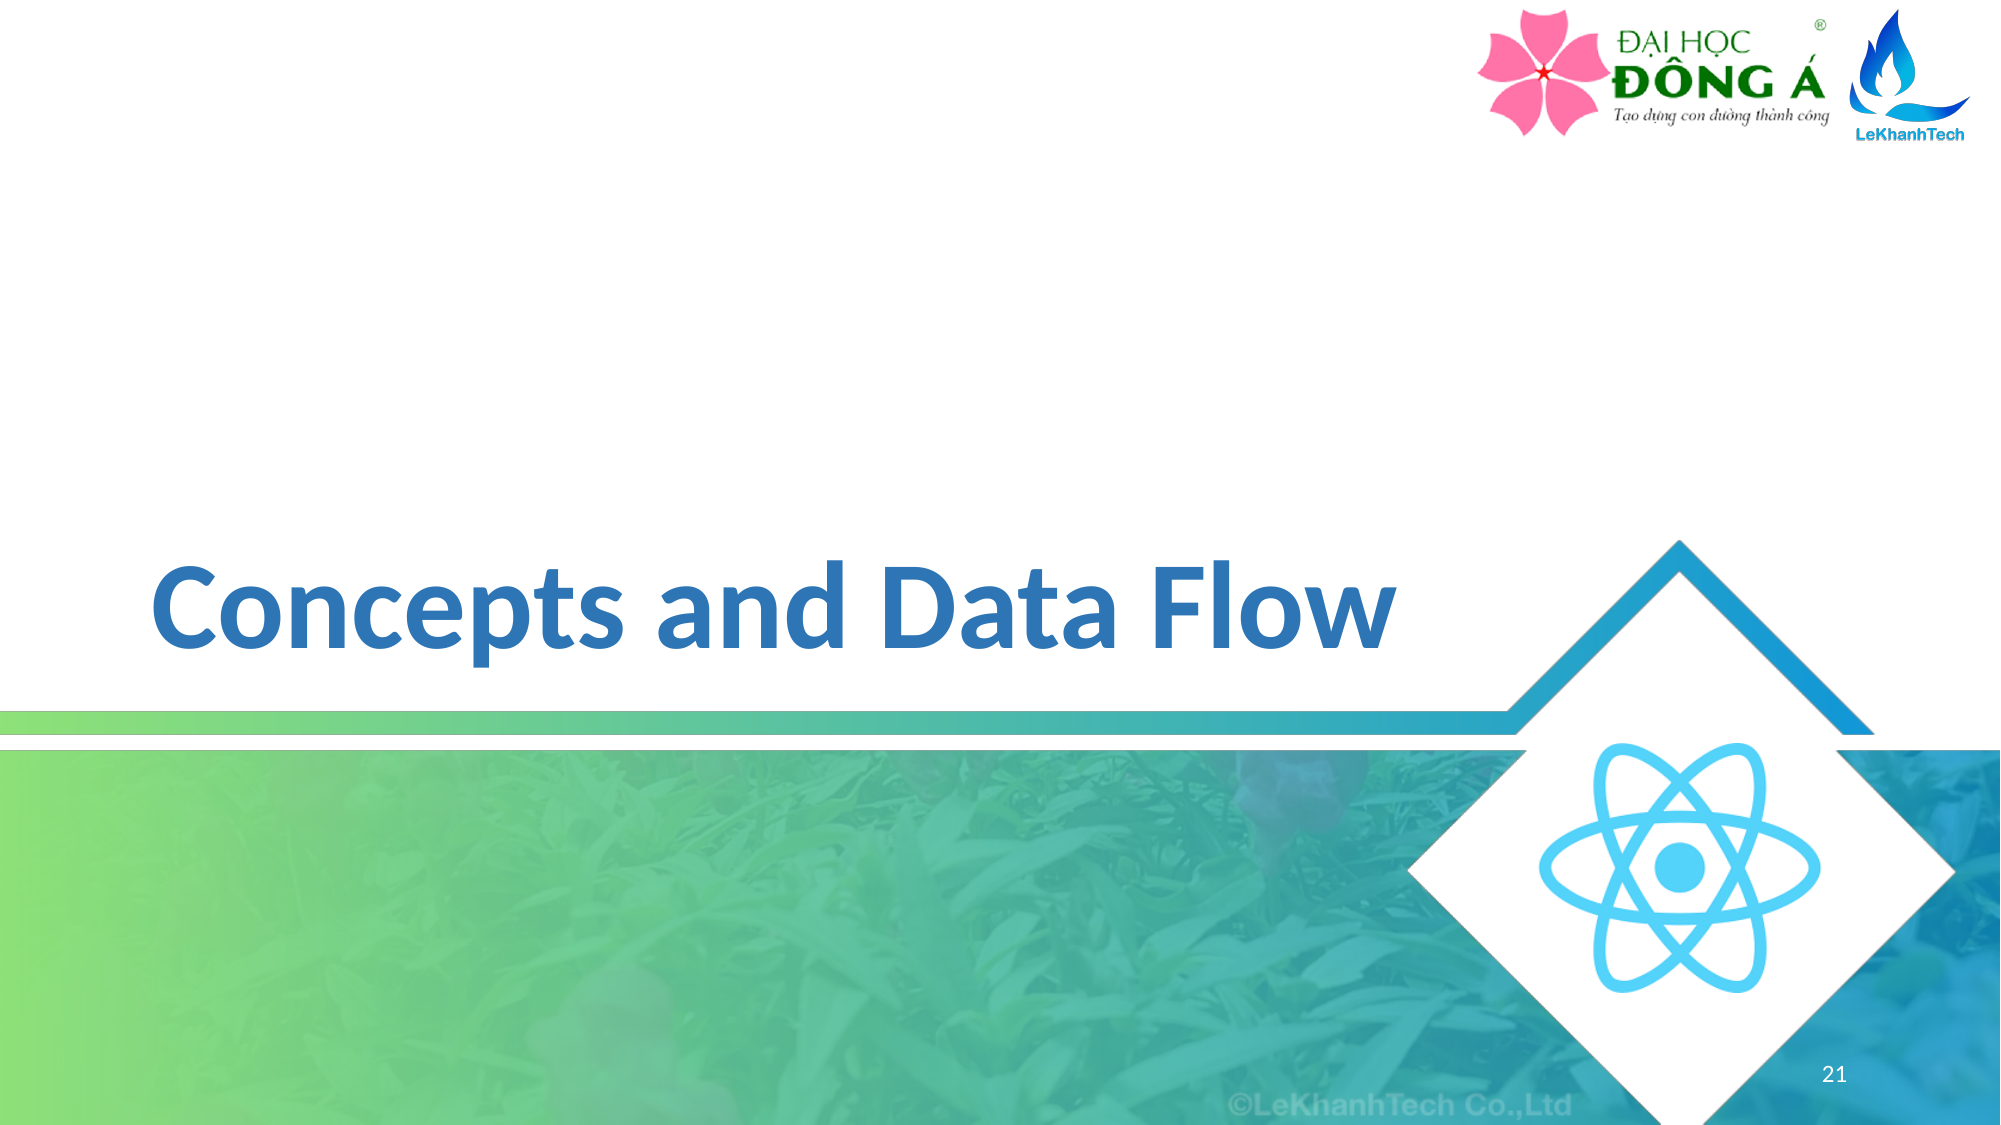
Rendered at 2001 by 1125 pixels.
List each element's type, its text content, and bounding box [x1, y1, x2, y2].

picture [0, 540, 2000, 1125]
title Concepts and Data Flow [136, 214, 1862, 683]
slide_number 21 [1412, 1042, 1863, 1103]
picture [1465, 5, 1980, 144]
